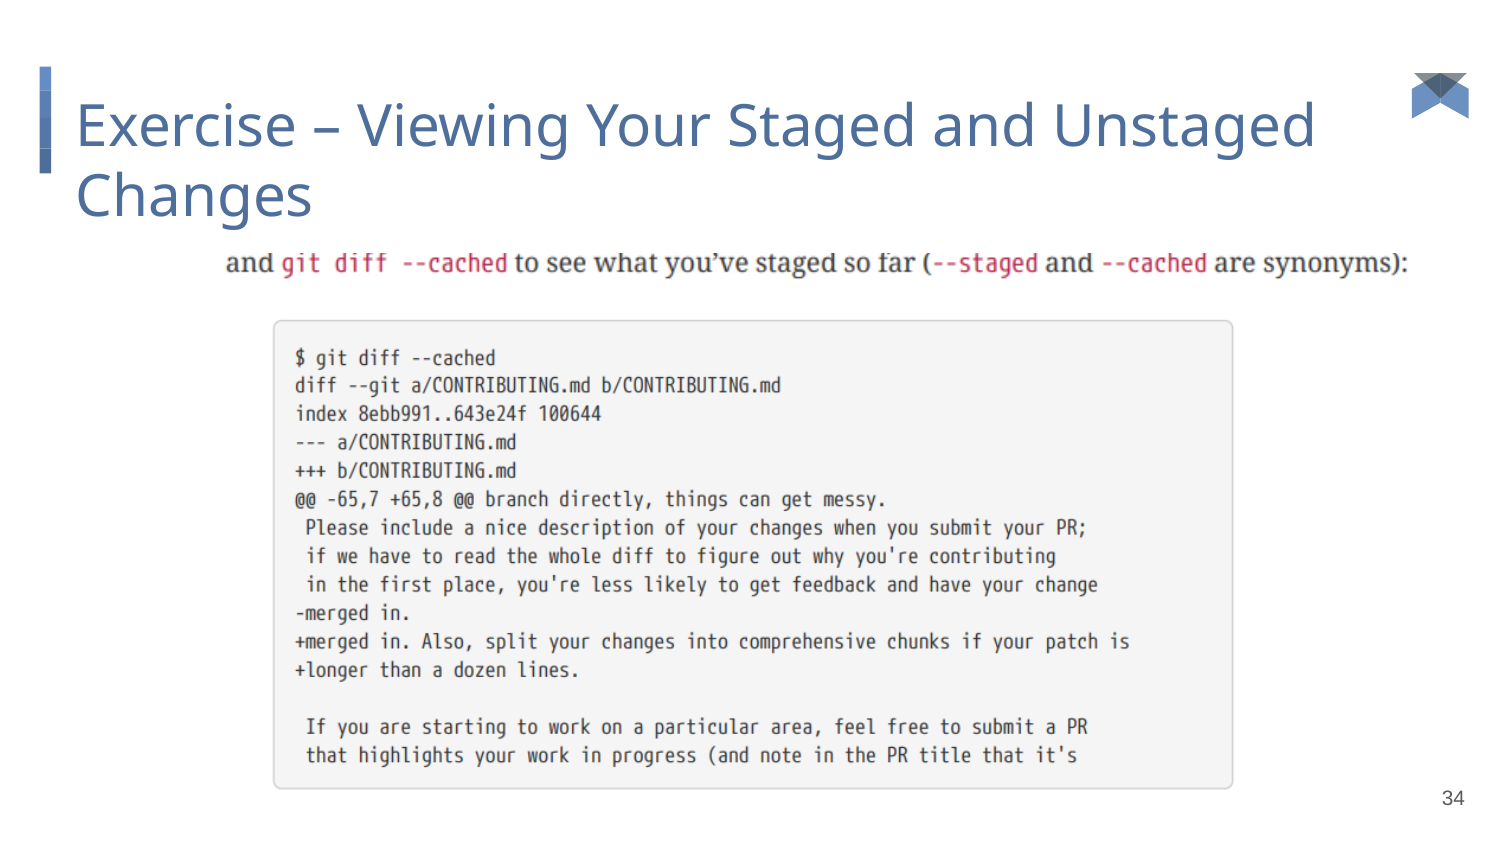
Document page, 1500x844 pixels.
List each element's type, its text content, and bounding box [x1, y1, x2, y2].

picture [207, 253, 1415, 811]
title Exercise – Viewing Your Staged and Unstaged Changes [60, 72, 1449, 167]
slide_number 34 [1389, 764, 1480, 830]
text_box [1417, 67, 1464, 125]
